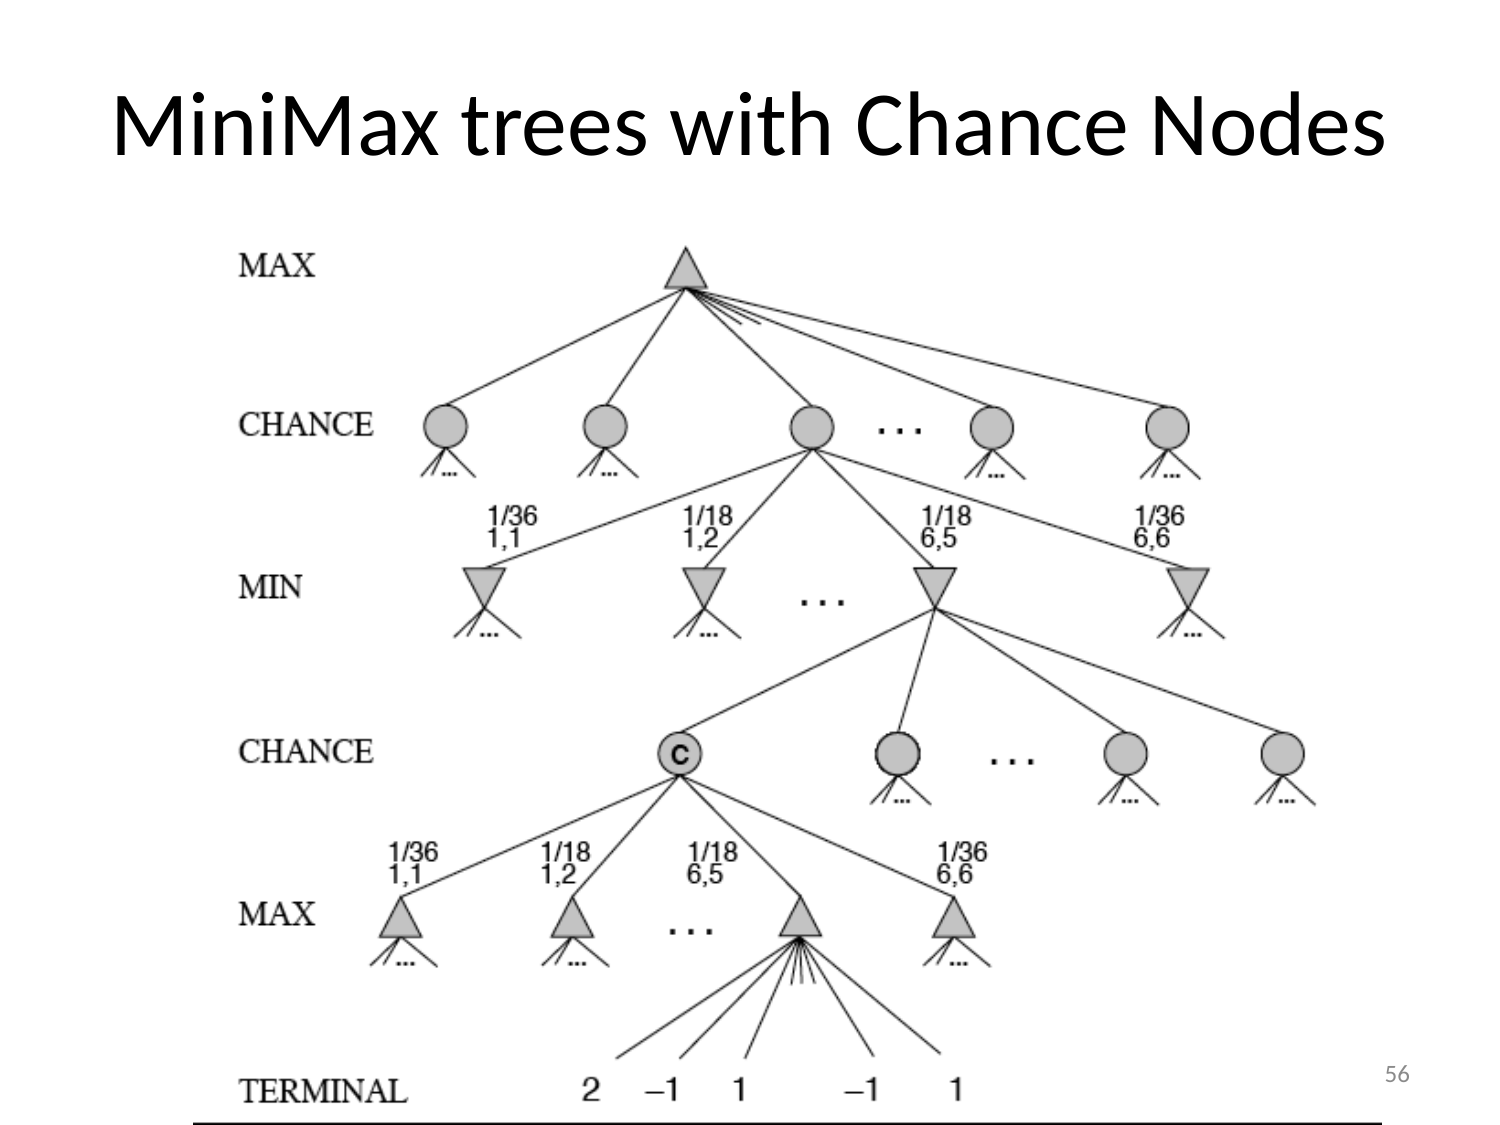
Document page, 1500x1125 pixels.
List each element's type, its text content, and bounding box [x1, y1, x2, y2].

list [0, 237, 1500, 1125]
title MiniMax trees with Chance Nodes [50, 24, 1450, 213]
